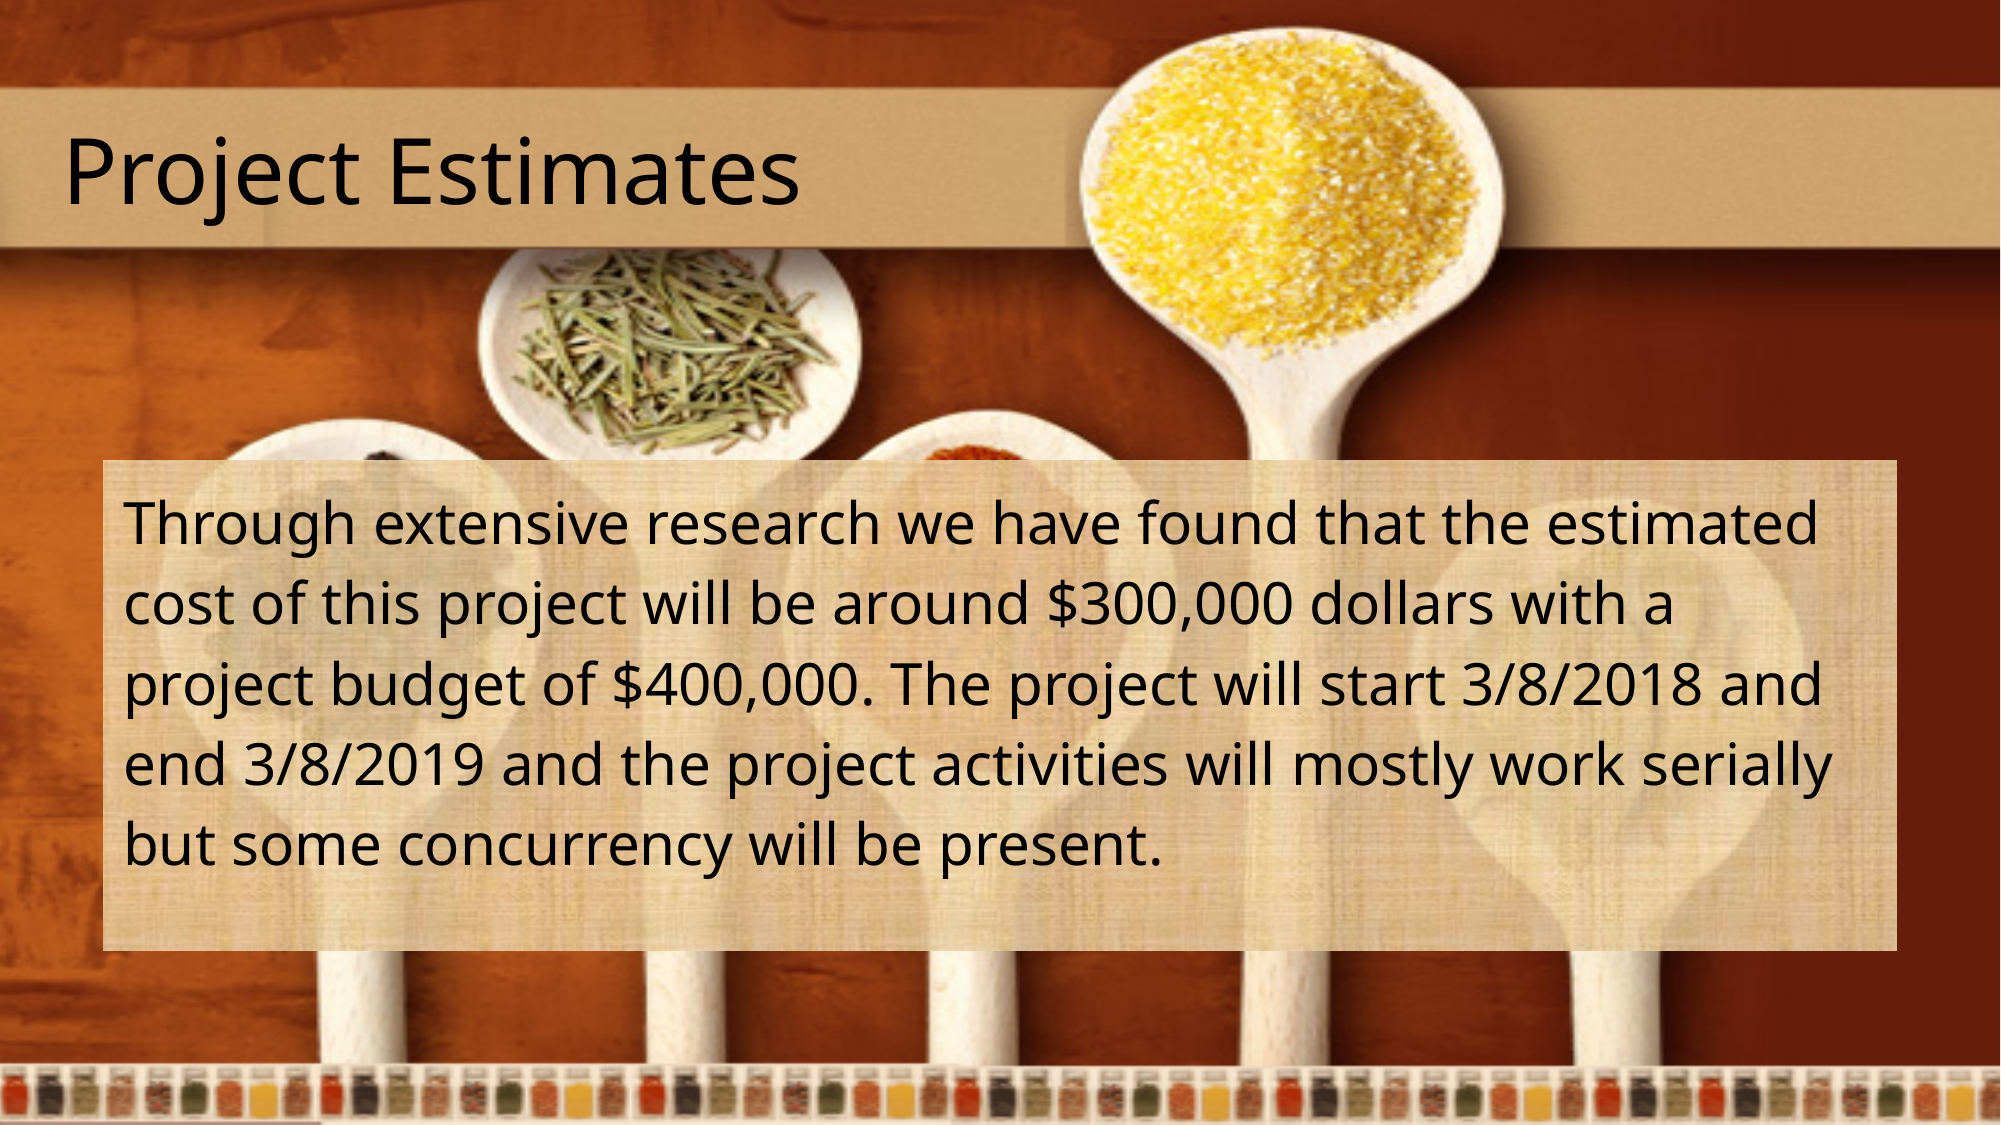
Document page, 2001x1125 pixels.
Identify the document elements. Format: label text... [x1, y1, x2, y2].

picture [0, 0, 2001, 1125]
title Project Estimates [0, 59, 1072, 290]
